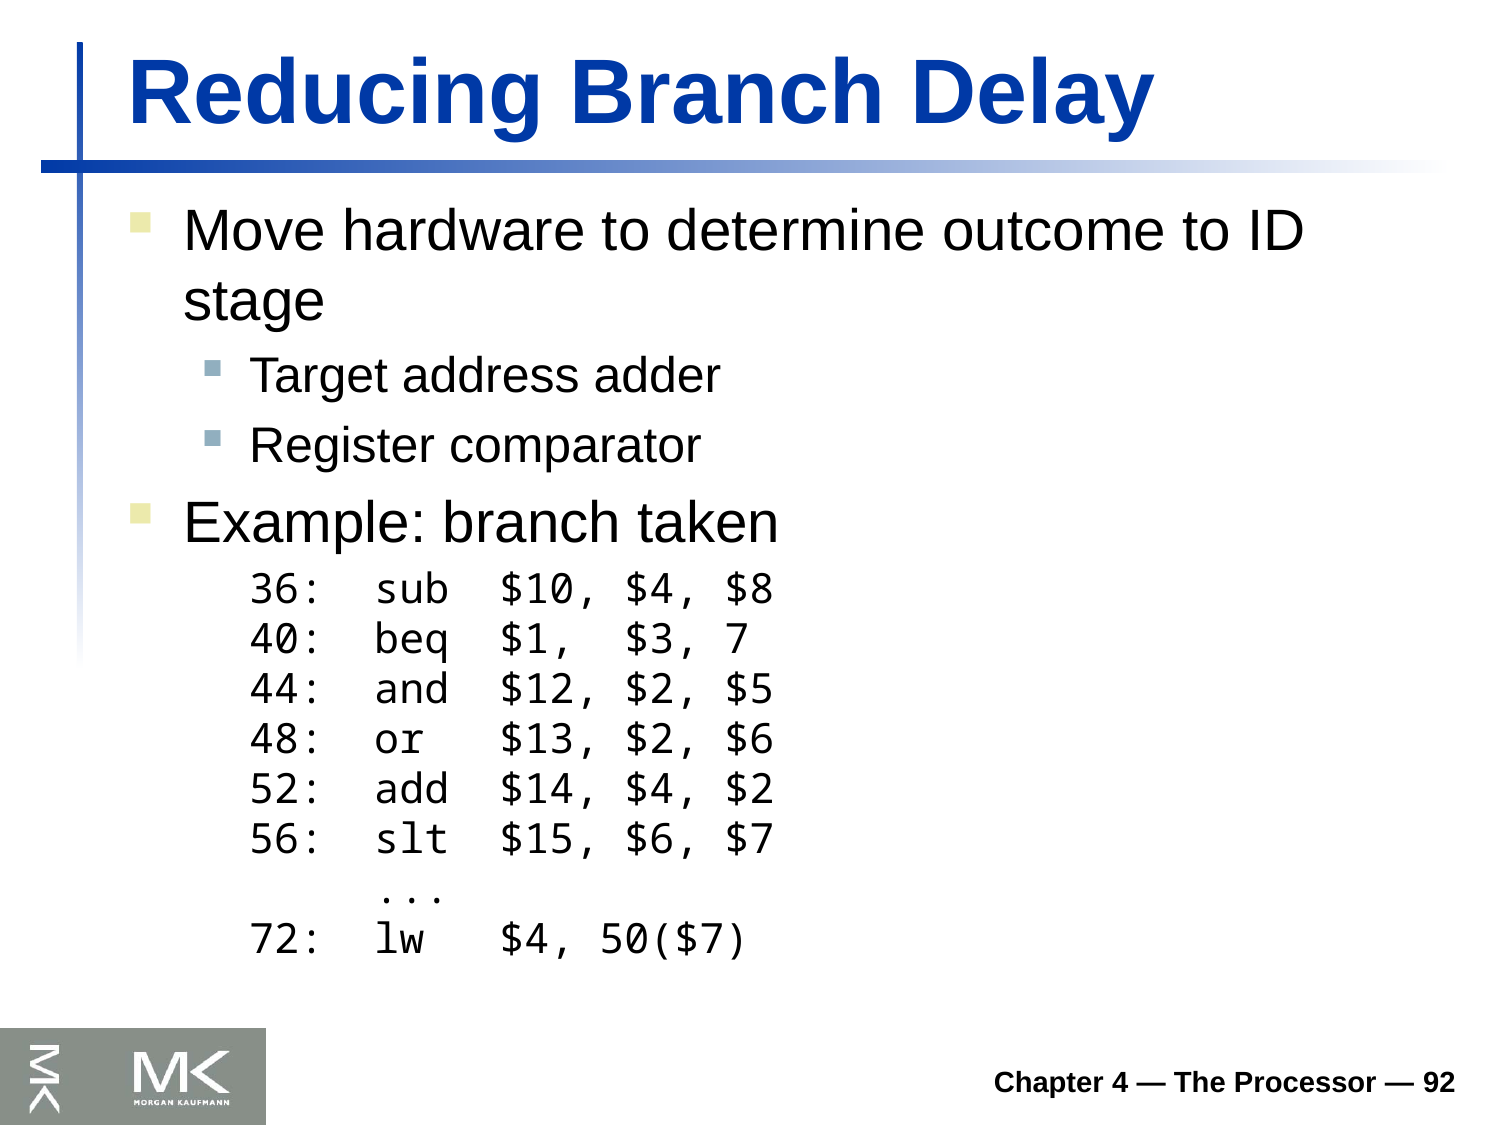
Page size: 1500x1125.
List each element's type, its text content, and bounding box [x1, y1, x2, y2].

list Move hardware to determine outcome to ID stage Target address adder Register comparator Example: branch taken 36: sub $10, $4, $8 40: beq $1, $3, 7 44: and $12, $2, $5 48: or $13, $2, $6 52: add $14, $4, $2 56: slt $15, $6, $7 ... 72: lw $4, 50($7) [112, 184, 1469, 1024]
footer Chapter 4 — The Processor — 92 [277, 1046, 1471, 1106]
picture [0, 1028, 266, 1125]
title Reducing Branch Delay [112, 23, 1468, 149]
